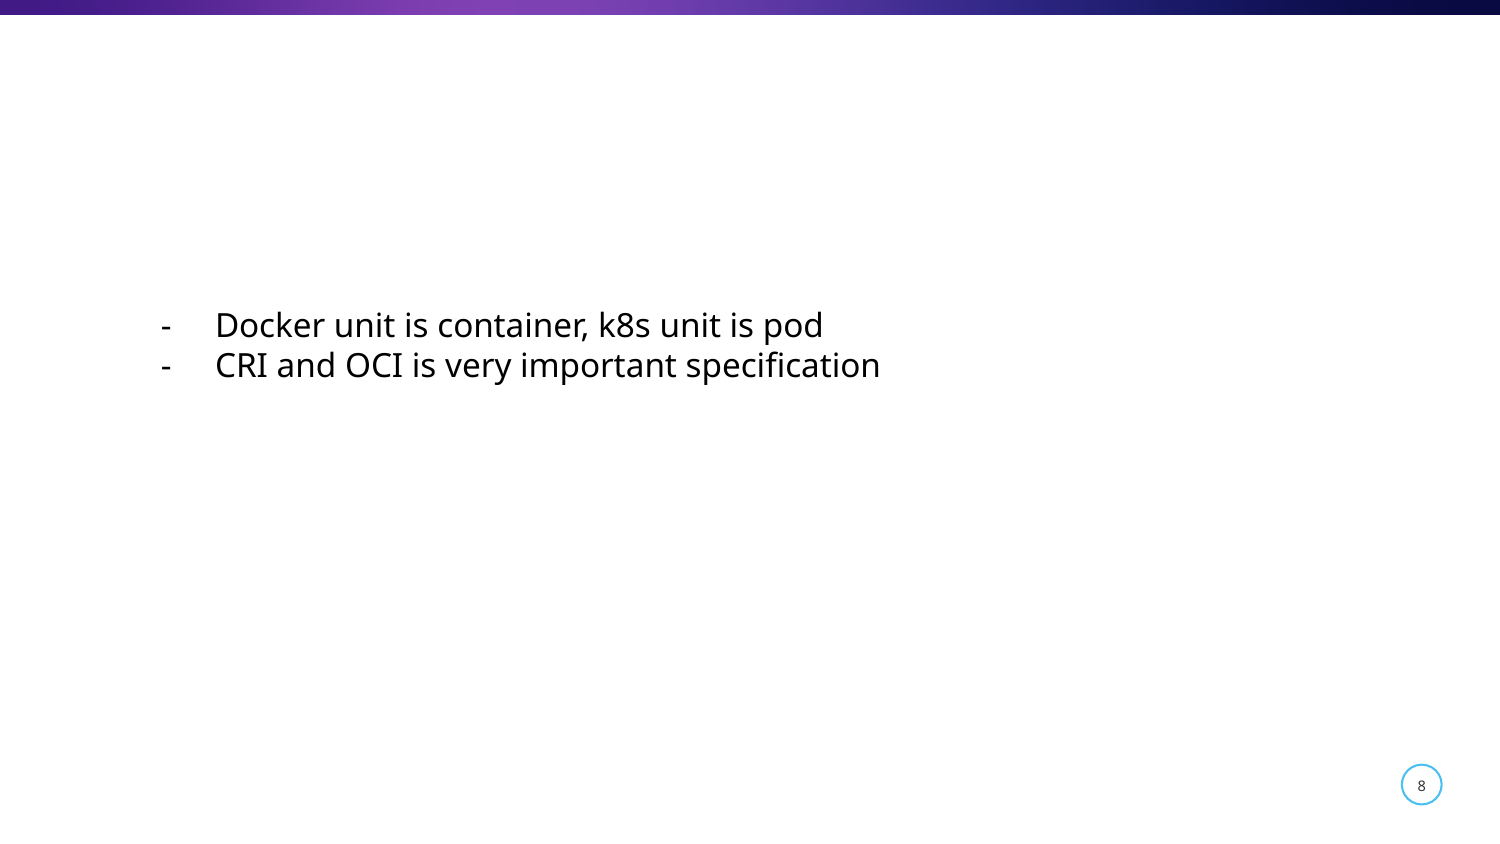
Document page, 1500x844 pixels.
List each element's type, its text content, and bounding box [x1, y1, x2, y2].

slide_number 8 [1386, 764, 1457, 810]
picture [0, 0, 1500, 15]
text_box Docker unit is container, k8s unit is pod CRI and OCI is very important specification [124, 289, 1308, 400]
